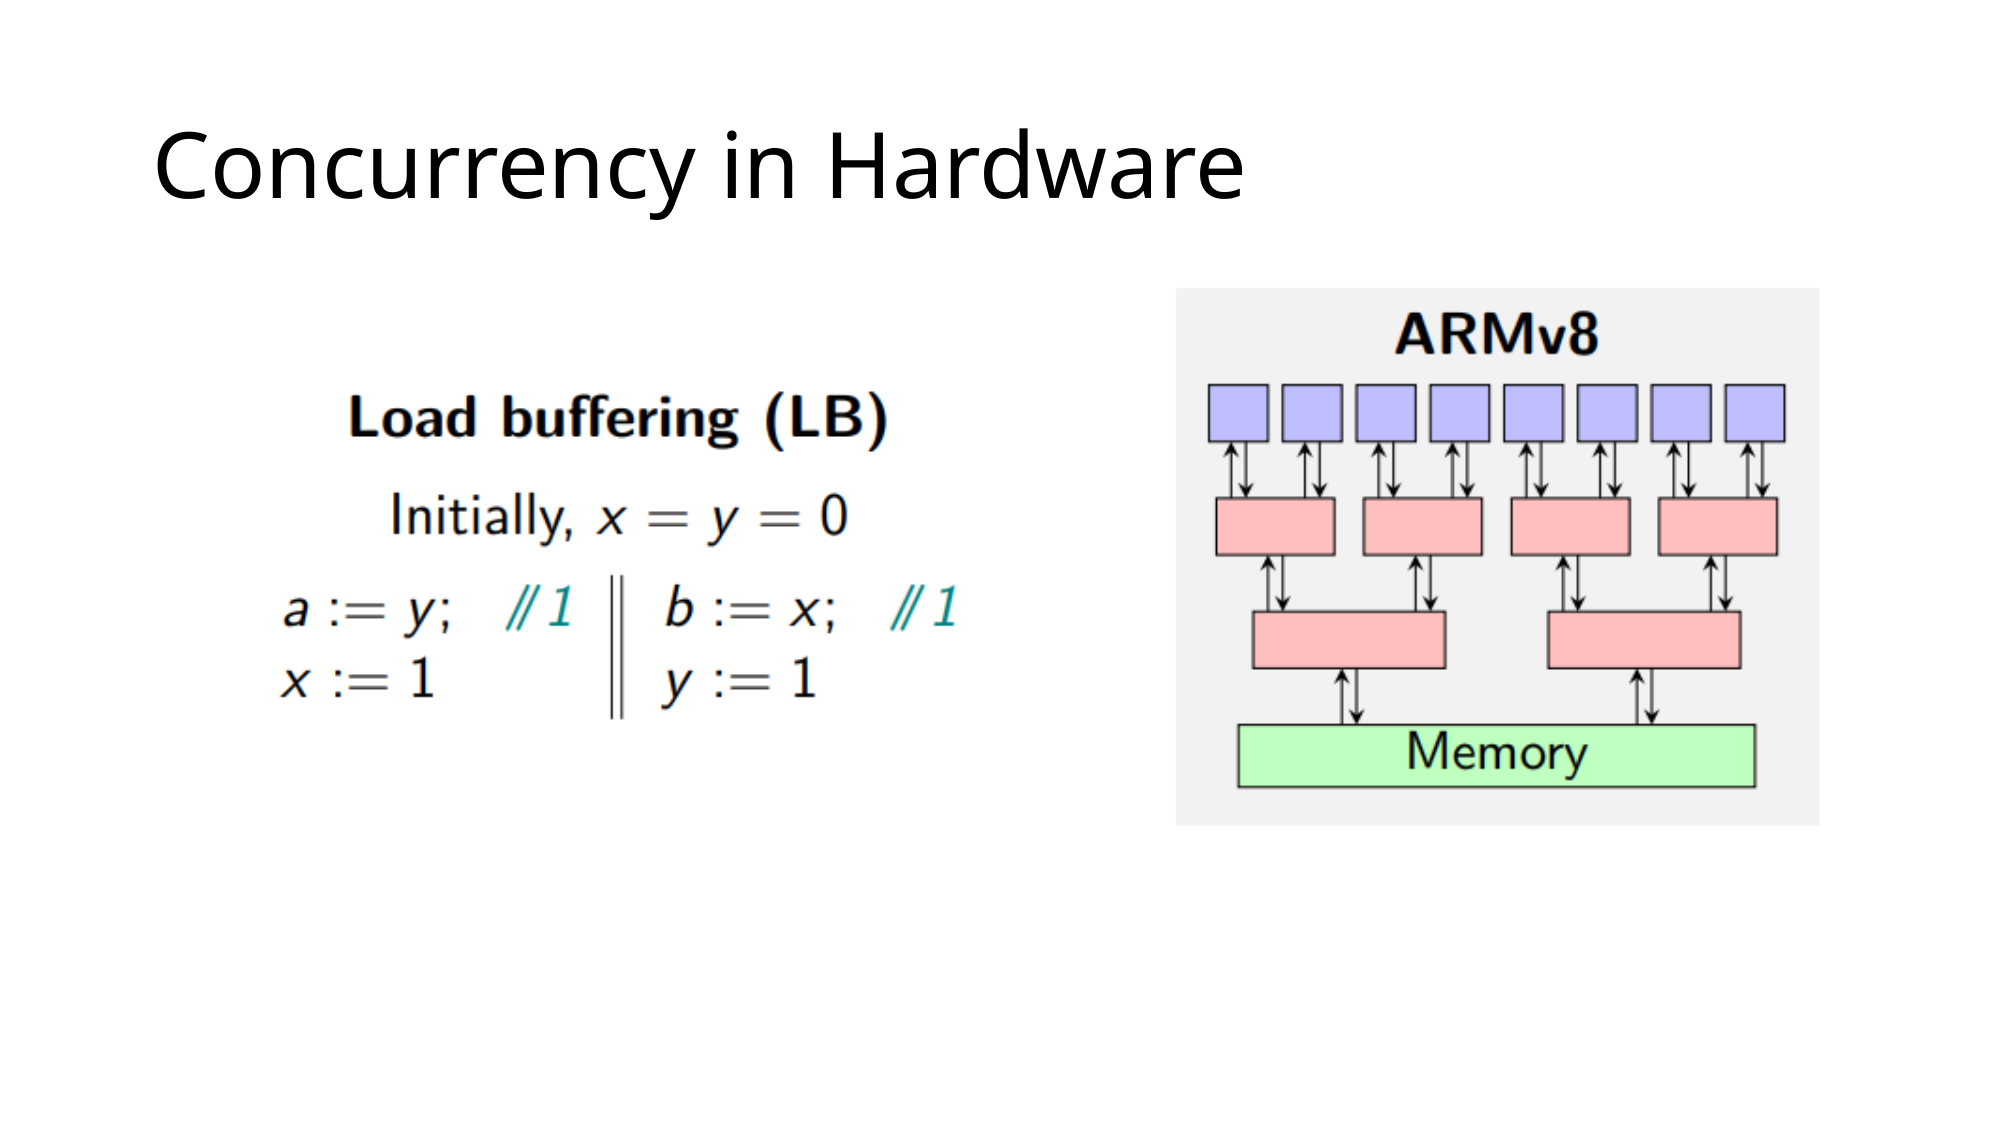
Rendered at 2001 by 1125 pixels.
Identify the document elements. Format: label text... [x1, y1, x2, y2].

picture [171, 332, 988, 793]
title Concurrency in Hardware [137, 59, 1863, 278]
picture [1169, 283, 1829, 836]
